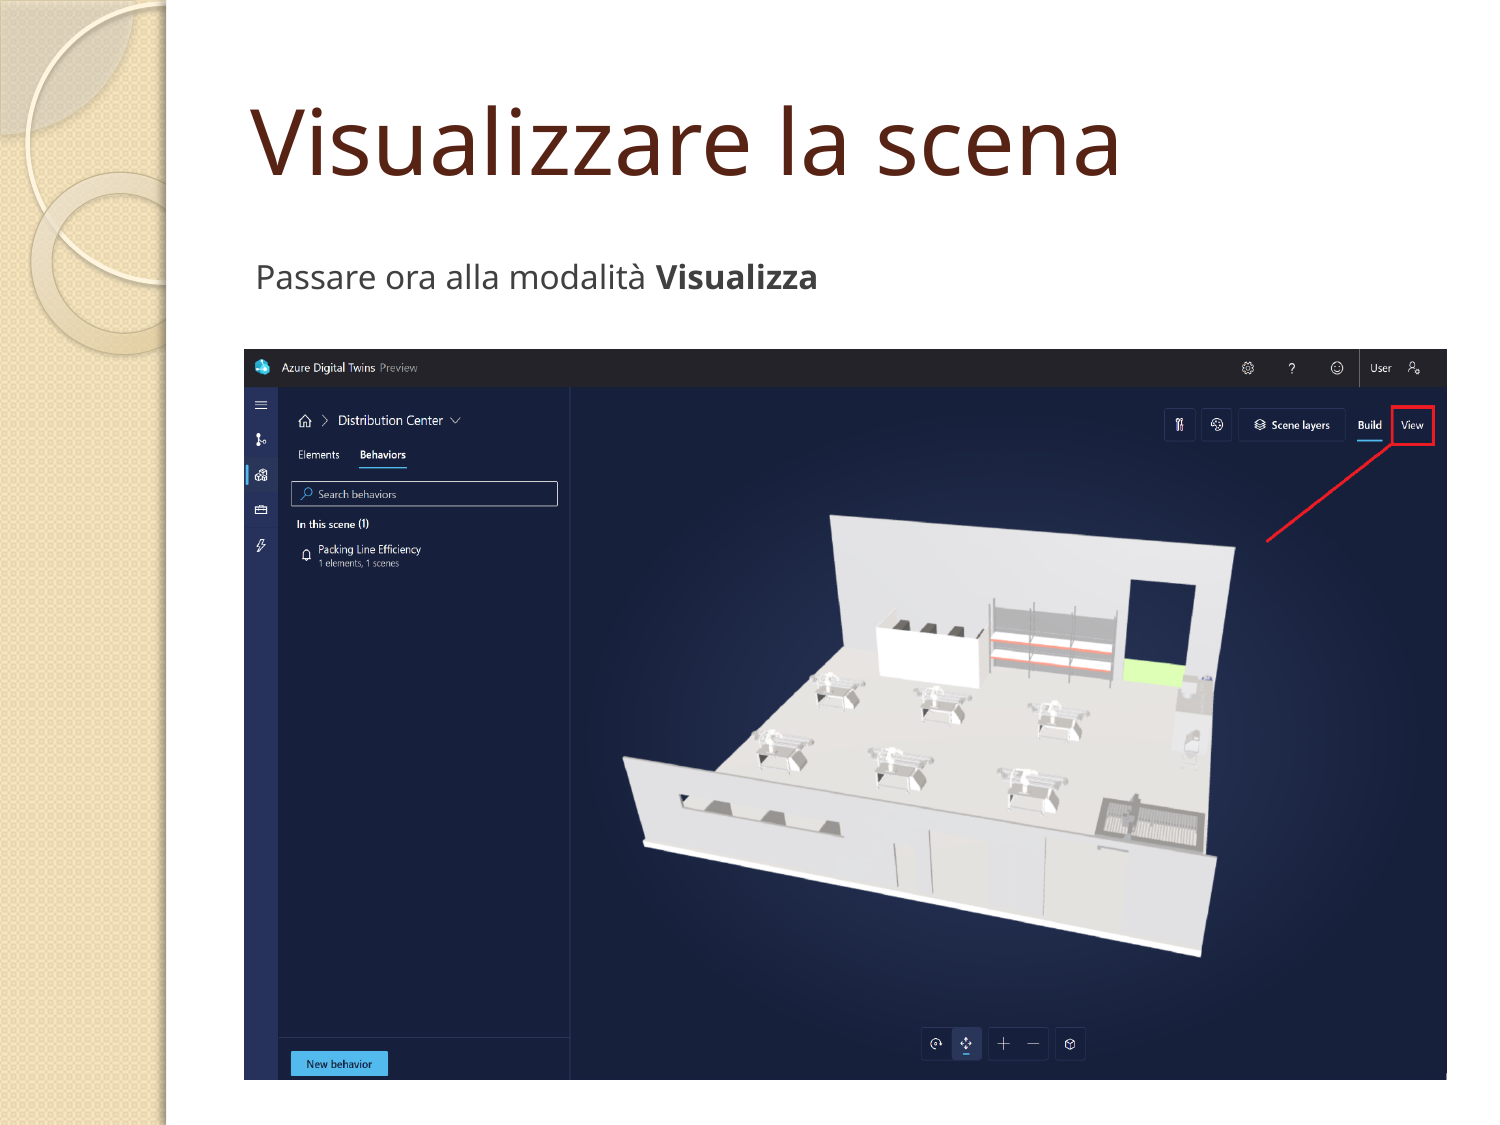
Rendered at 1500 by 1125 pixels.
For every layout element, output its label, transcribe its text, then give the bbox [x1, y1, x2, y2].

title Visualizzare la scena [235, 45, 1466, 233]
picture [243, 349, 1447, 1081]
text_box Passare ora alla modalità Visualizza [240, 248, 991, 304]
